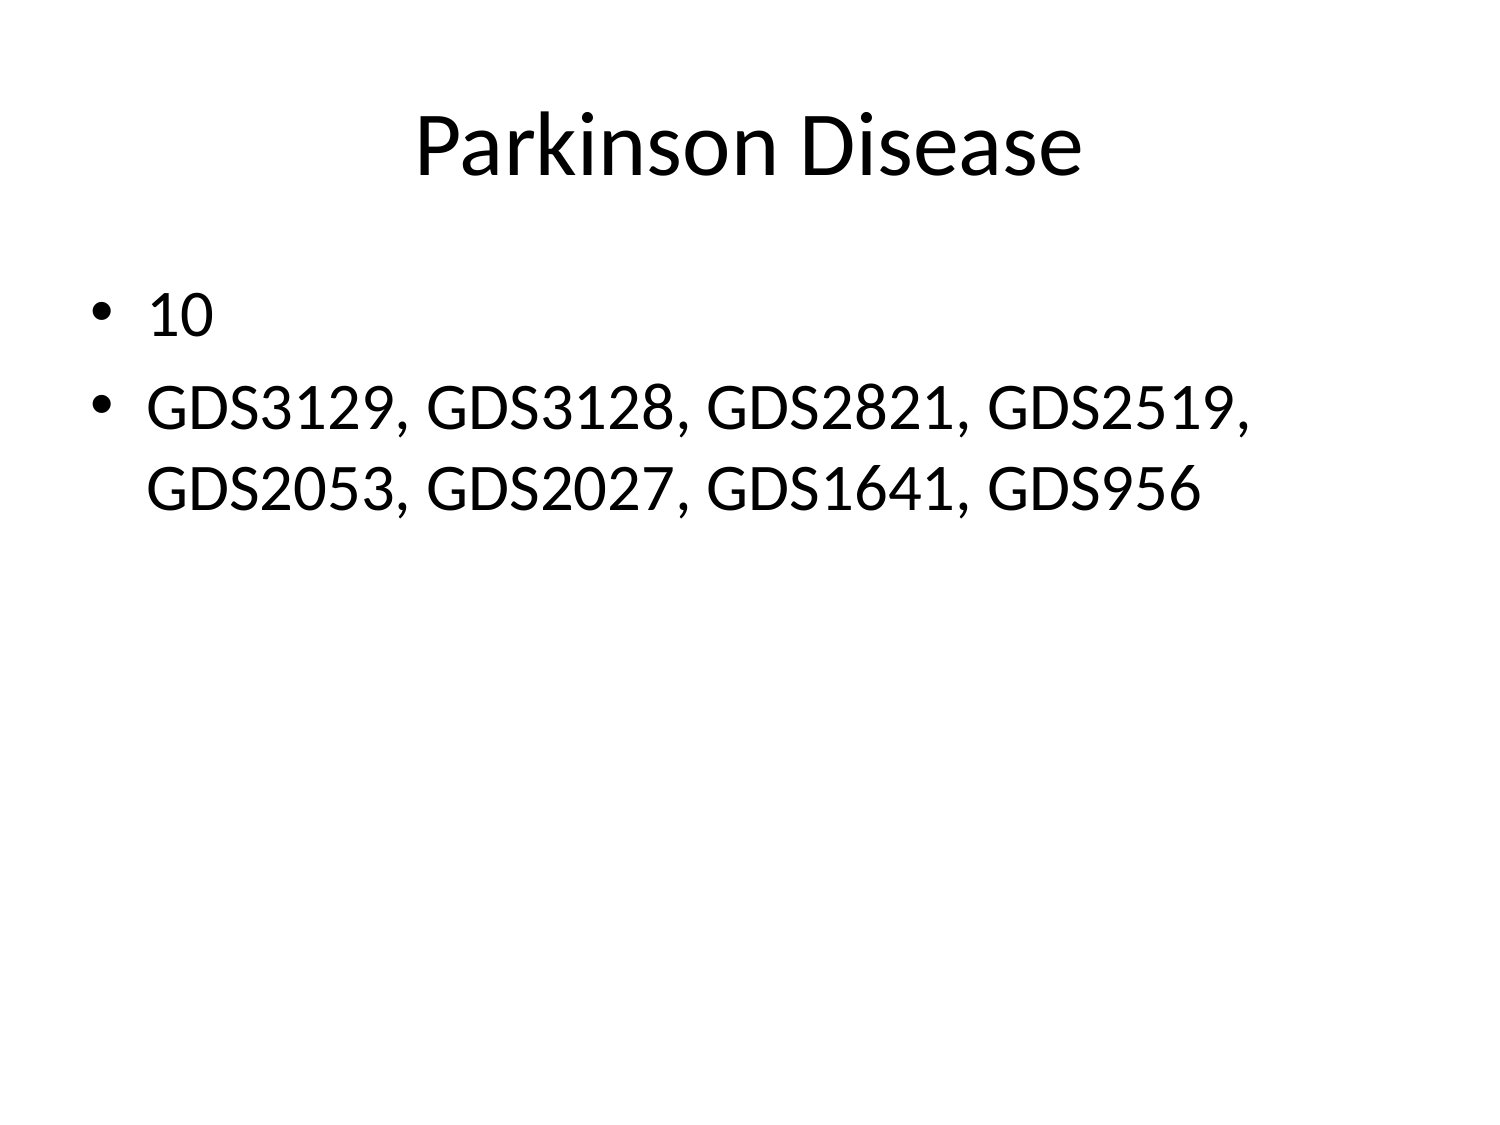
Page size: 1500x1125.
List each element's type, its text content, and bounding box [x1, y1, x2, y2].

title Parkinson Disease [75, 45, 1425, 233]
list 10 GDS3129, GDS3128, GDS2821, GDS2519, GDS2053, GDS2027, GDS1641, GDS956 [75, 262, 1425, 1005]
